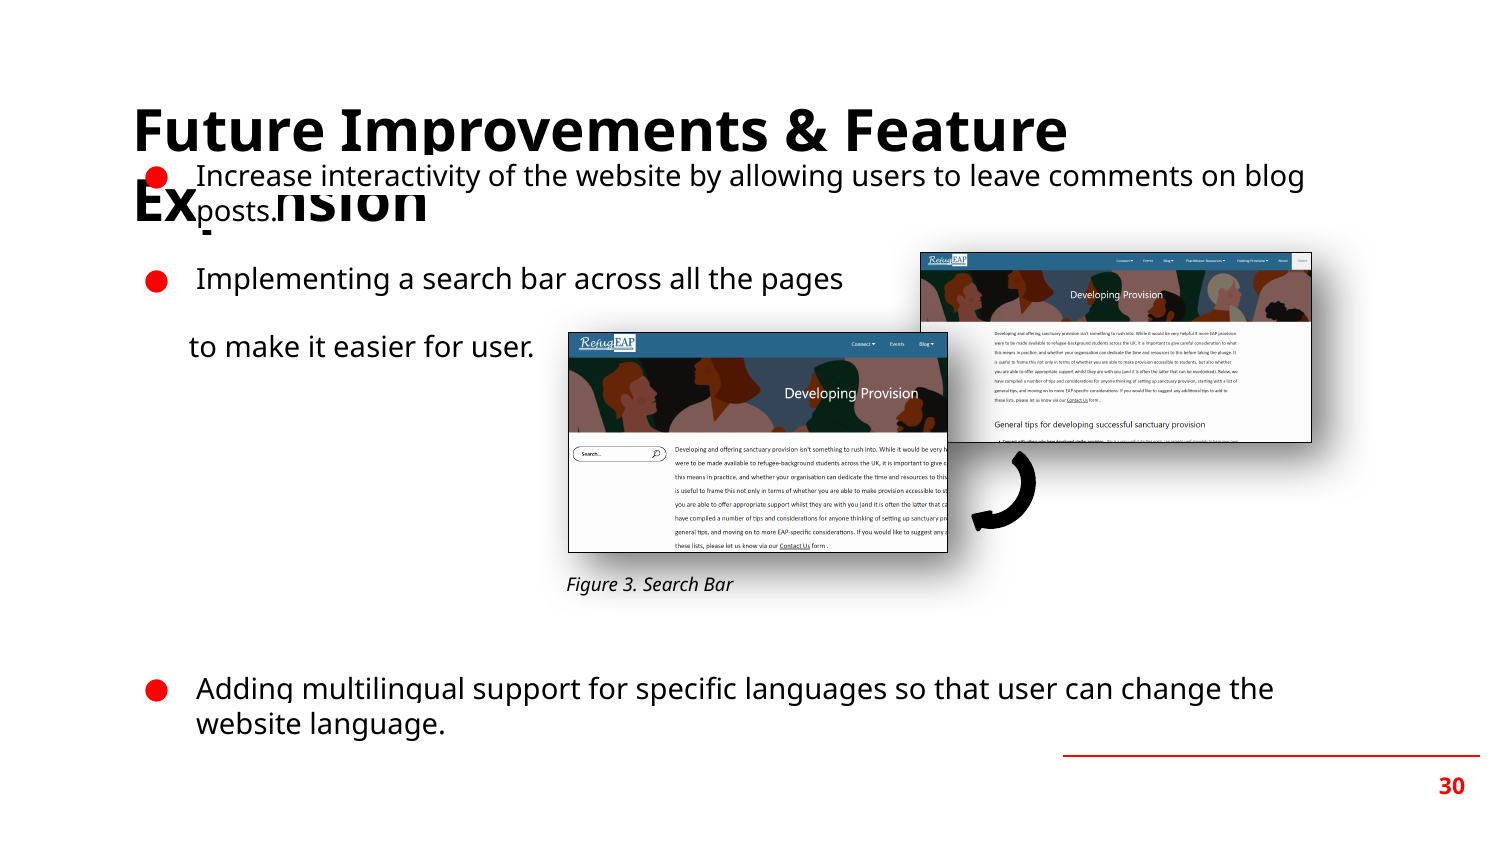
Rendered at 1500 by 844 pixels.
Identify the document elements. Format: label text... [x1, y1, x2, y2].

picture [568, 252, 1312, 554]
text_box Figure 3. Search Bar [551, 565, 843, 604]
title Future Improvements & Feature Expansion [116, 78, 1372, 142]
text_box [971, 451, 1036, 532]
subtitle Increase interactivity of the website by allowing users to leave comments on blog posts. Implementing a search bar across all the pages to make it easier for user. Adding multilingual support for specific languages so that user can change the website language. [106, 142, 1372, 766]
